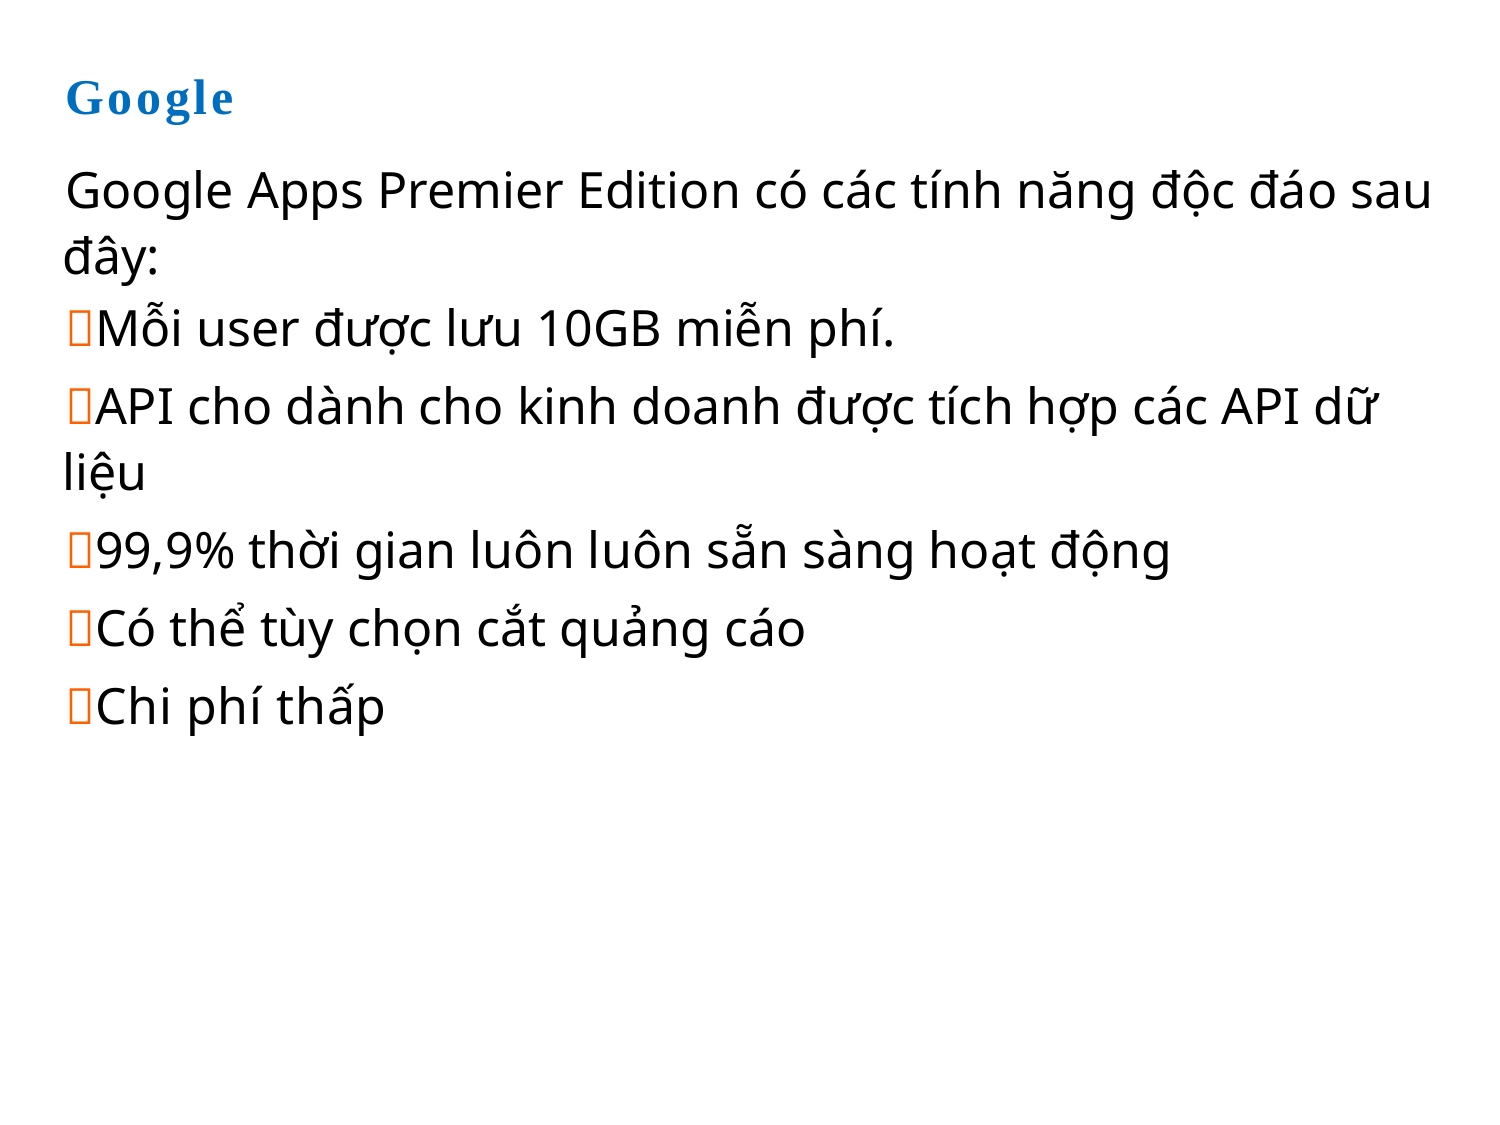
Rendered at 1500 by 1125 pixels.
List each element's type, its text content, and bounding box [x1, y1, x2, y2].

text_box Google Google Apps Premier Edition có các tính năng độc đáo sau đây: Mỗi user được lưu 10GB miễn phí. API cho dành cho kinh doanh được tích hợp các API dữ liệu 99,9% thời gian luôn luôn sẵn sàng hoạt động Có thể tùy chọn cắt quảng cáo Chi phí thấp [62, 64, 1467, 735]
